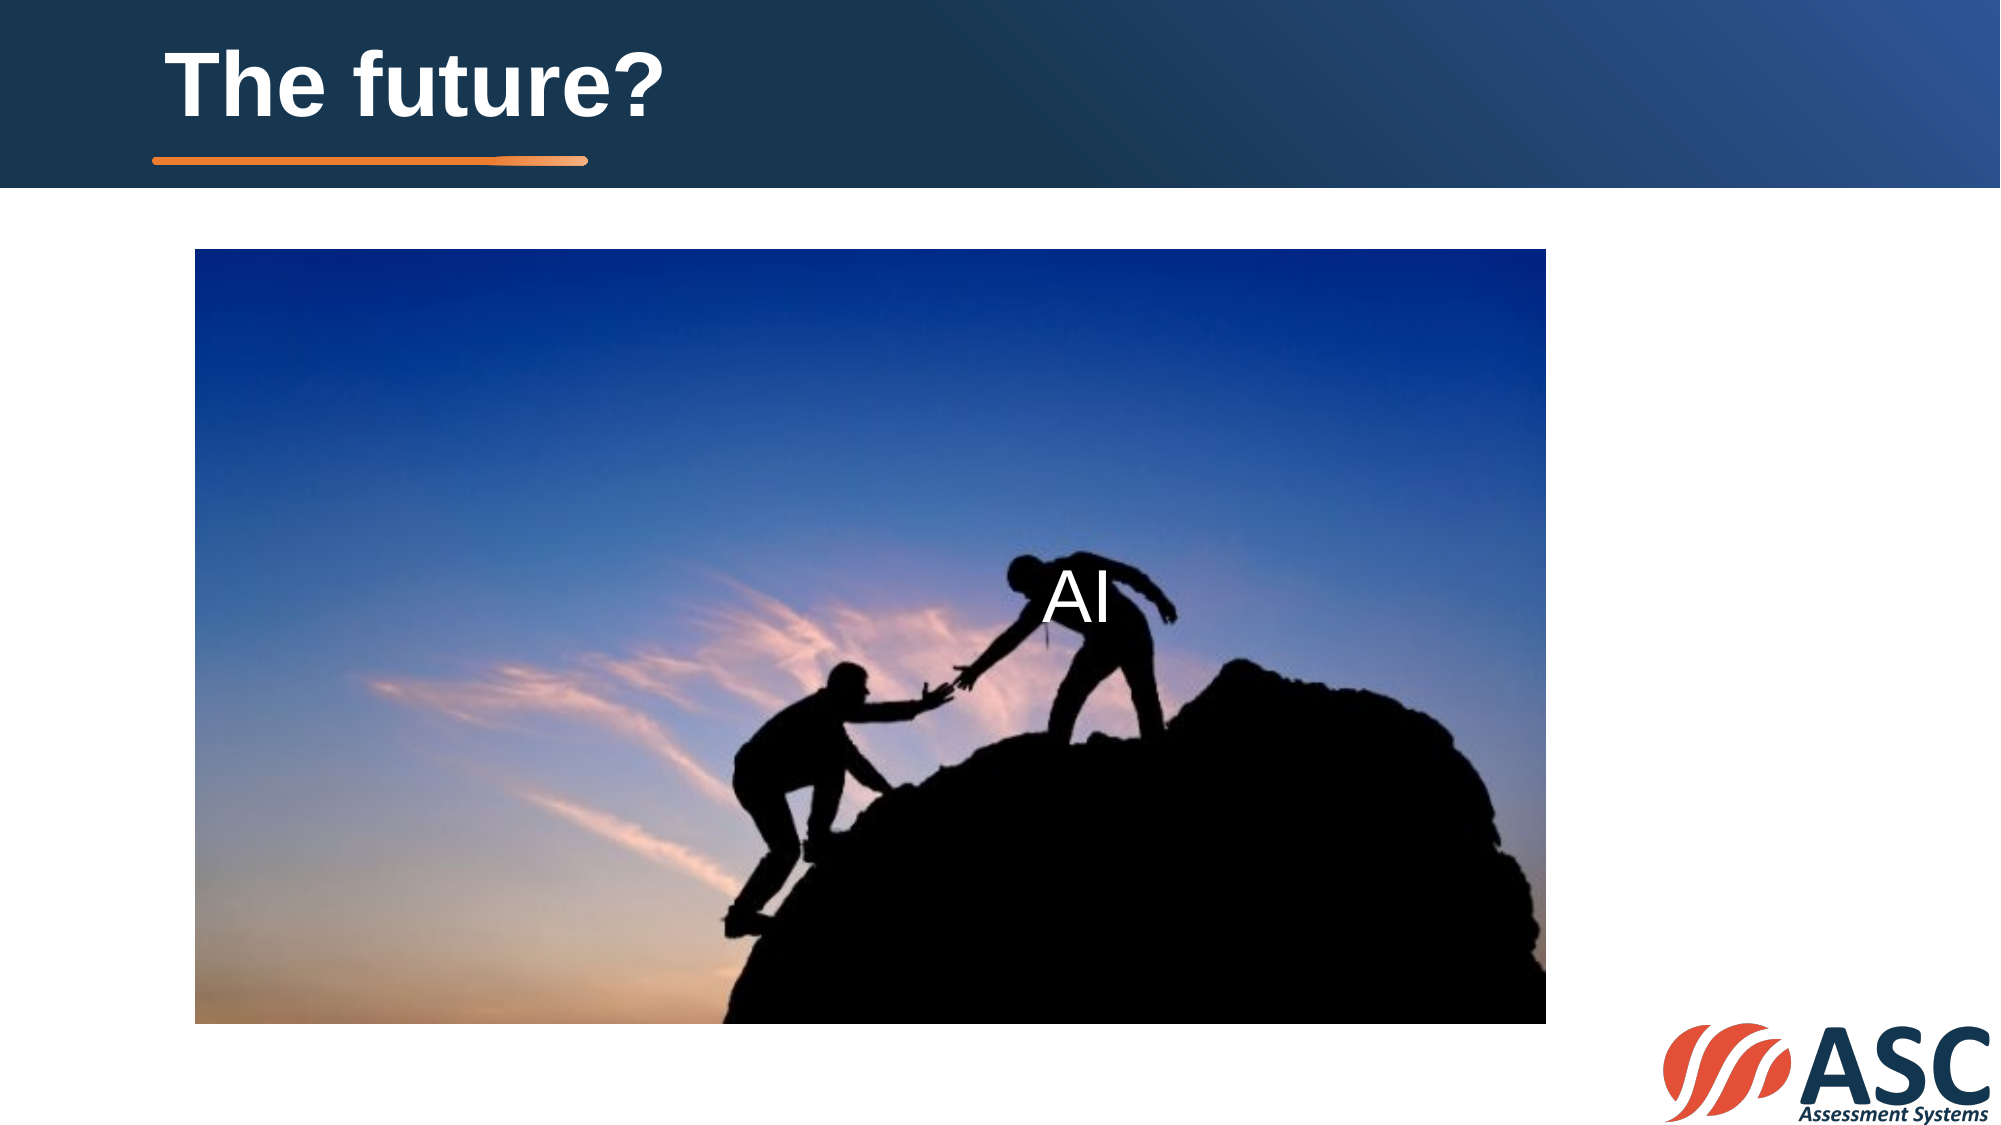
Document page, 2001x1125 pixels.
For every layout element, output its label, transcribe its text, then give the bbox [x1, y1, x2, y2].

picture [1662, 1022, 2000, 1125]
picture [195, 249, 1546, 1024]
title The future? [149, 24, 1656, 148]
